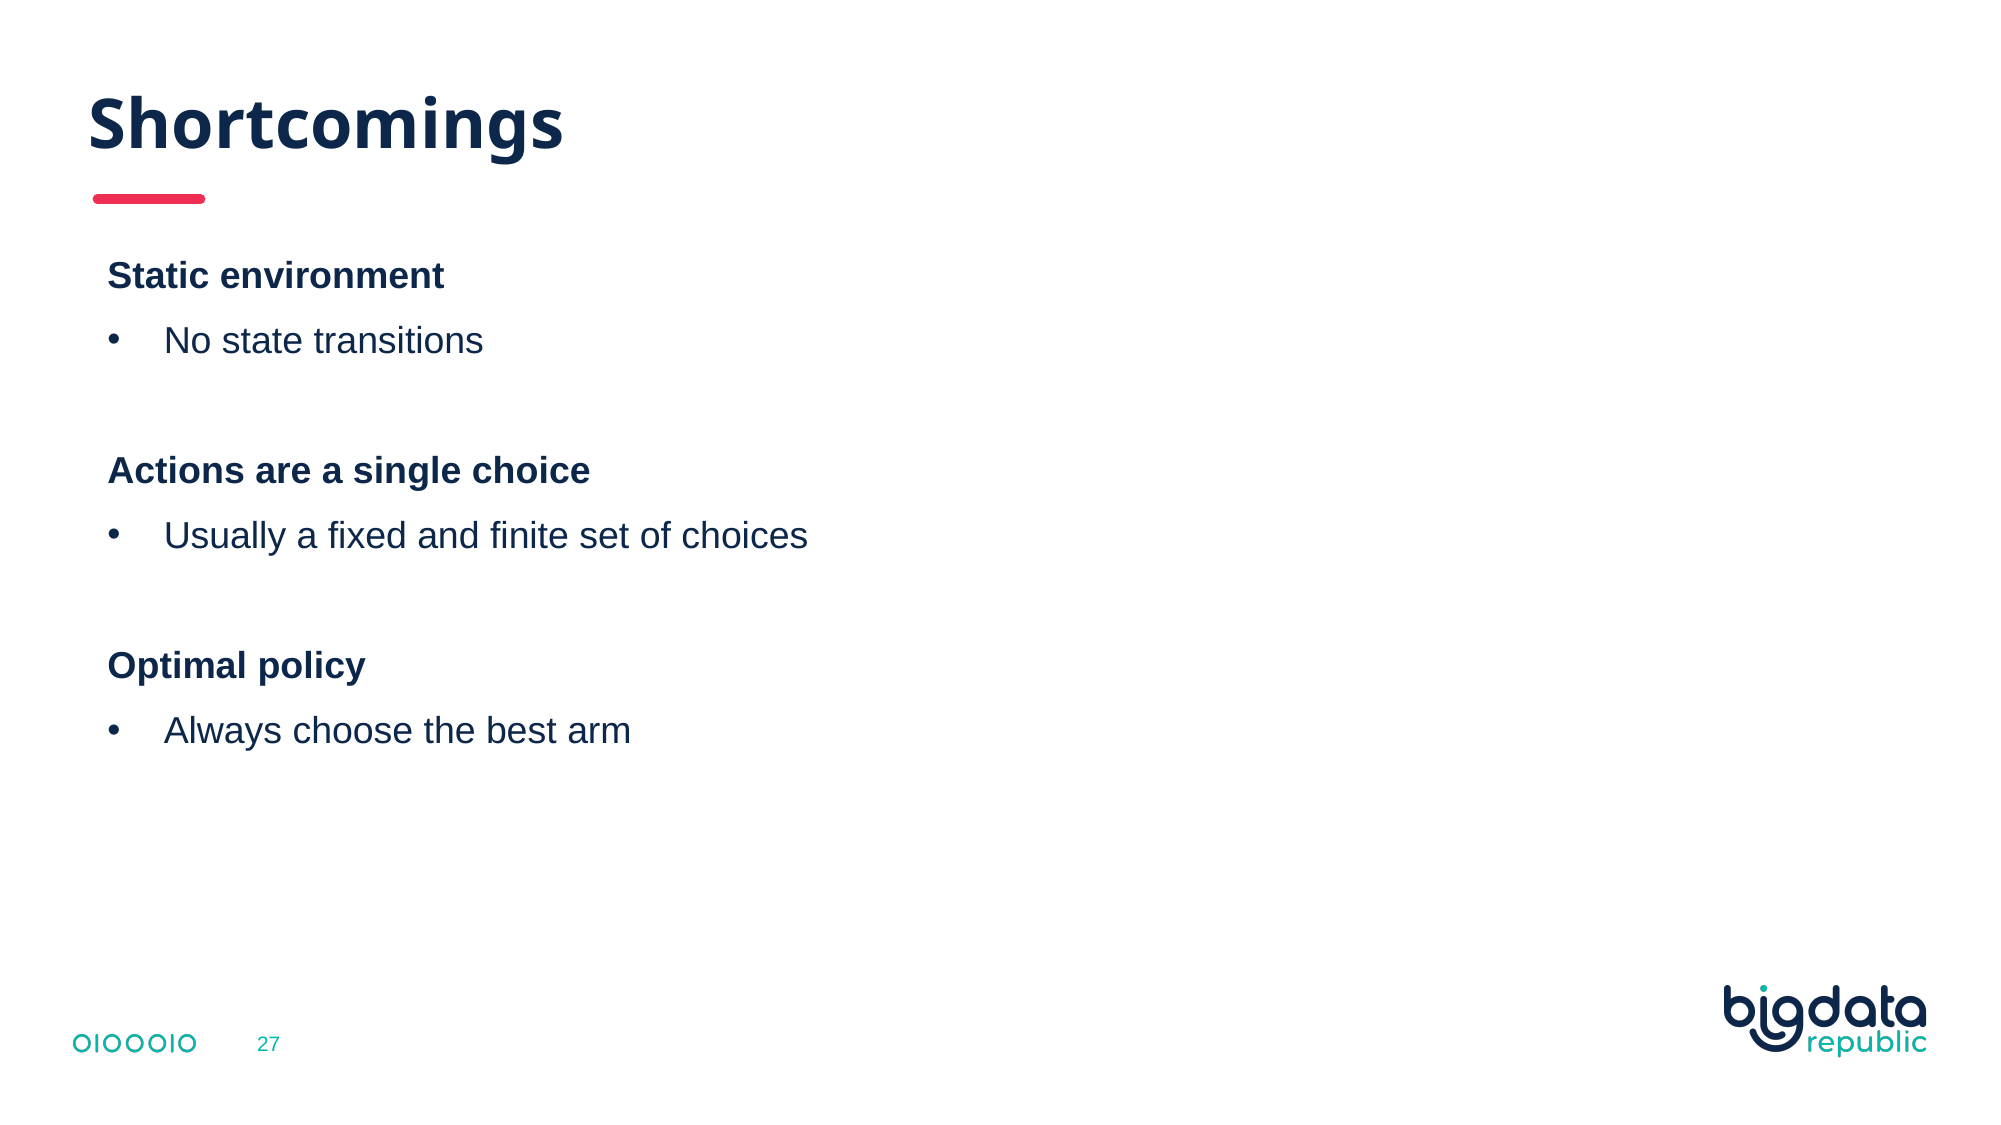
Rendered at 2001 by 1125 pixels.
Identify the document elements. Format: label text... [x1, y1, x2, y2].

picture [73, 1034, 196, 1053]
picture [1724, 985, 1927, 1058]
list Static environment No state transitions Actions are a single choice Usually a fixed and finite set of choices Optimal policy Always choose the best arm [73, 238, 1927, 971]
title Shortcomings [73, 73, 1927, 179]
slide_number 27 [220, 1013, 296, 1074]
